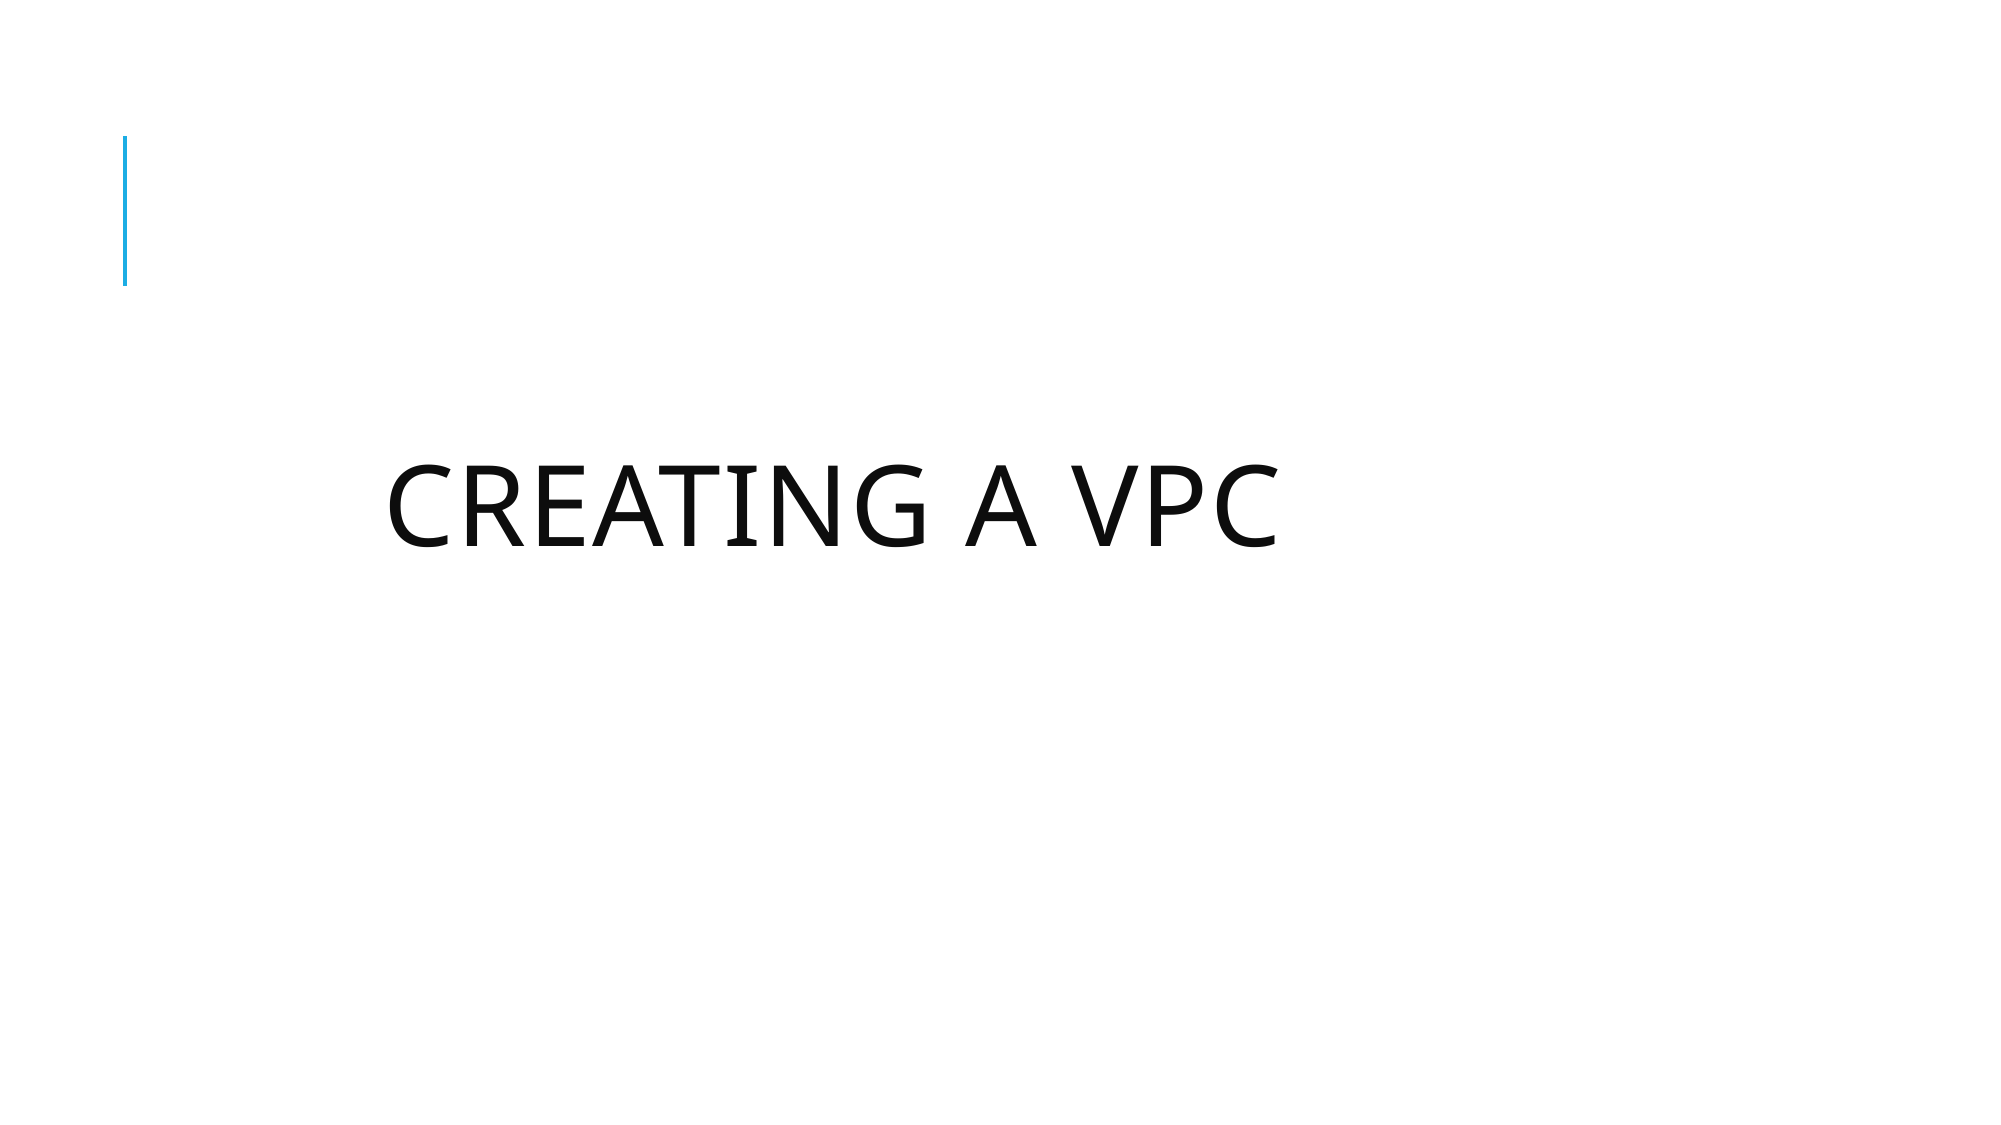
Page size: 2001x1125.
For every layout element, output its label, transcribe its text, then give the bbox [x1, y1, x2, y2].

title Creating a VPC [128, 406, 1539, 623]
